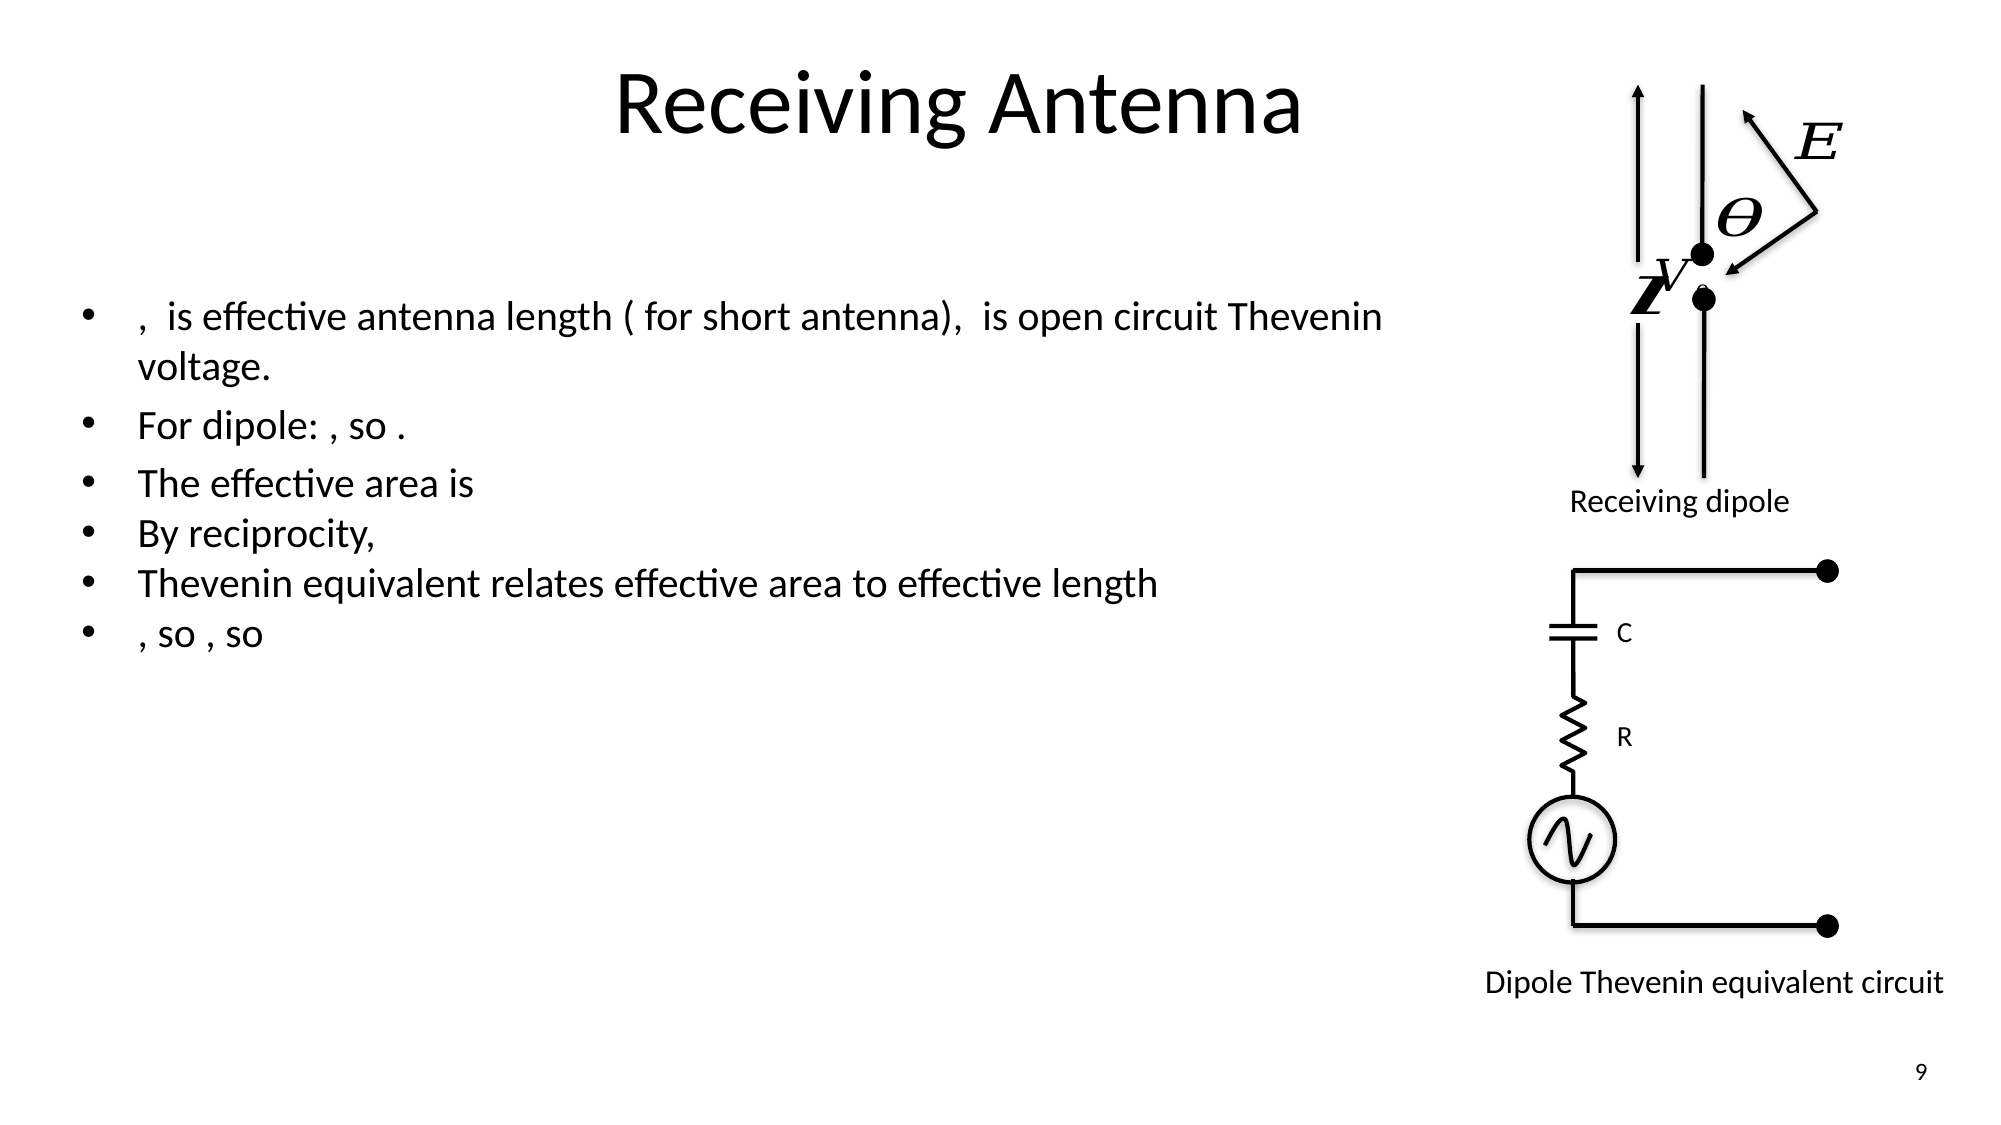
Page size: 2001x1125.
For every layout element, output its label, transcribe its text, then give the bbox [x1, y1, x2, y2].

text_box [1553, 84, 1849, 527]
text_box Receiving Antenna [103, 41, 1817, 152]
slide_number 9 [1585, 1009, 1936, 1125]
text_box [1477, 559, 1953, 1009]
